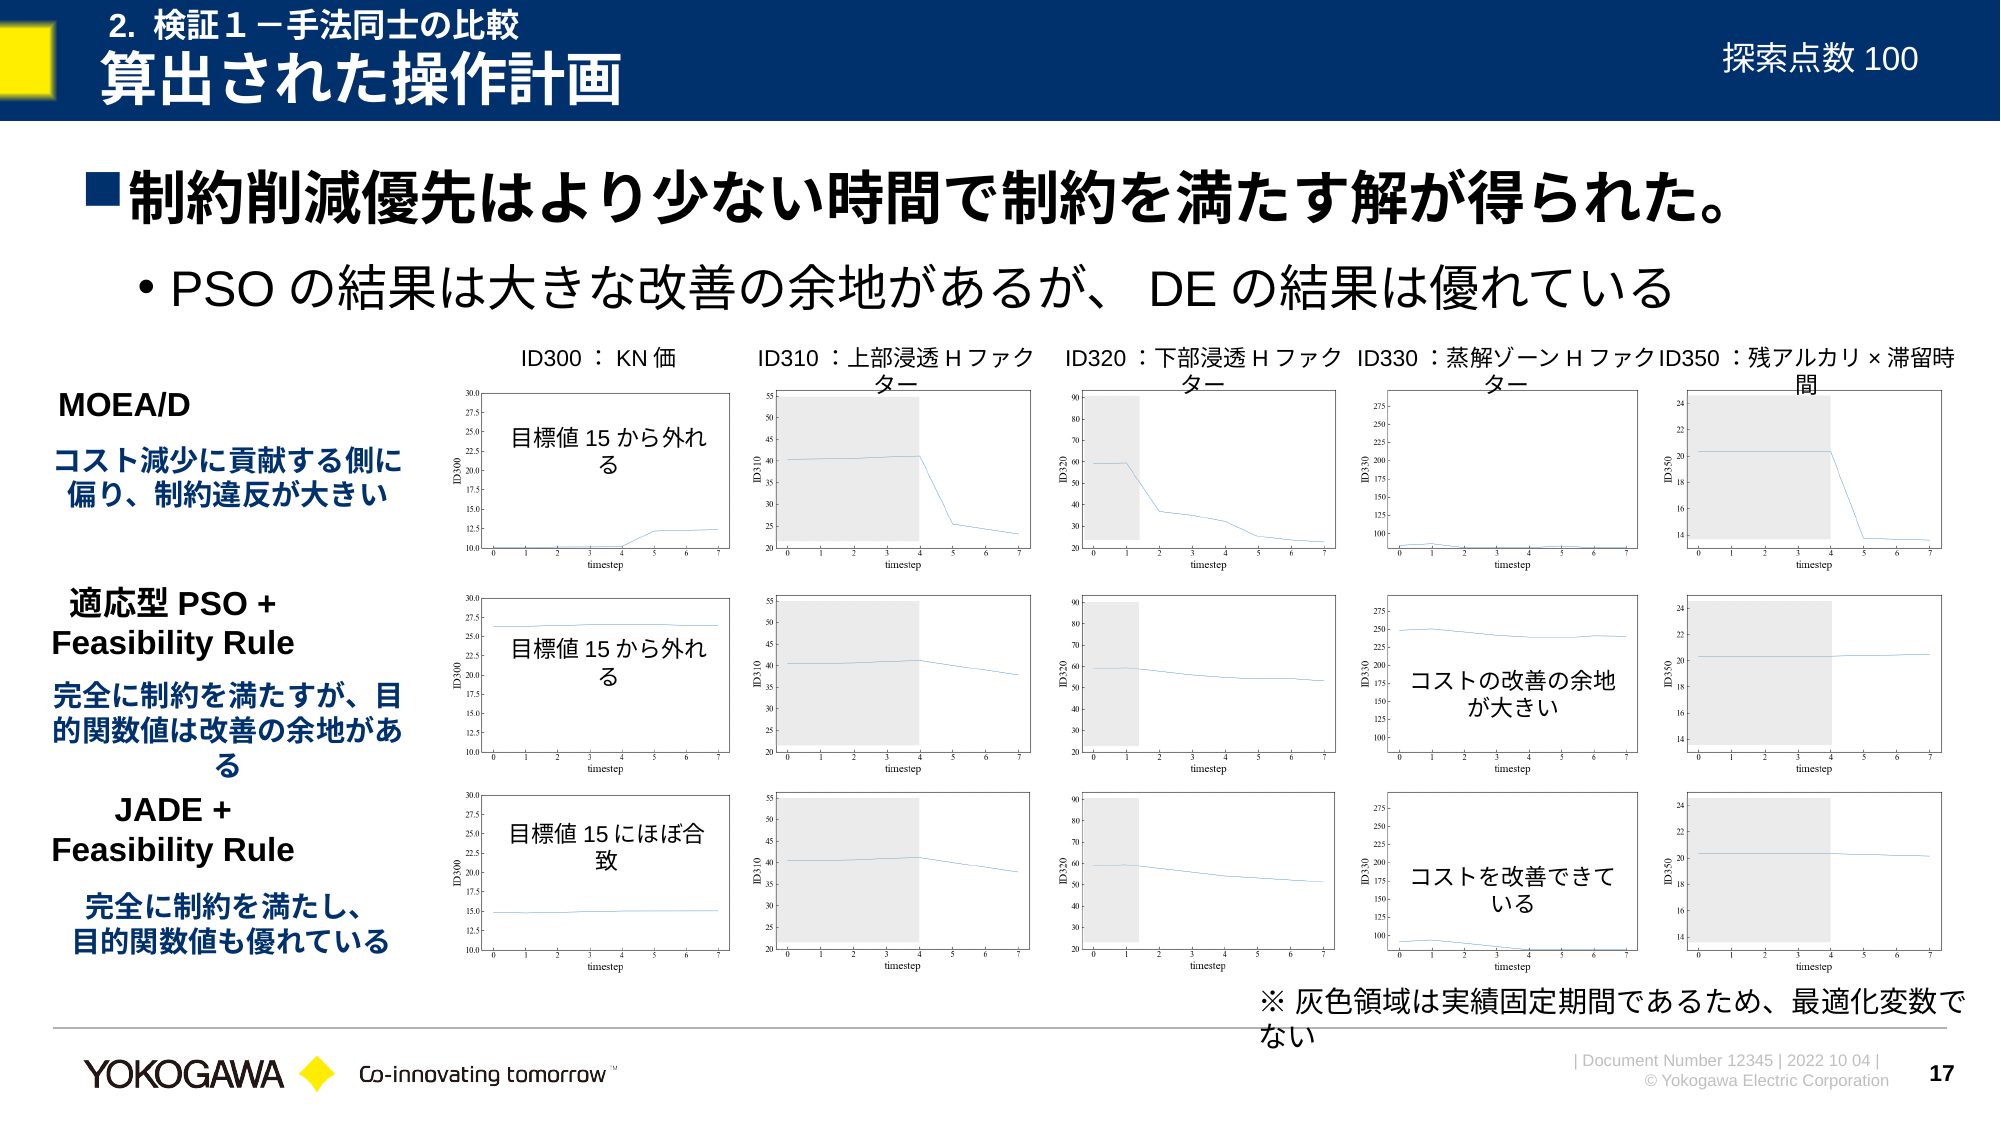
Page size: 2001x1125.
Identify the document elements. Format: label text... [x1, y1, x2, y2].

text_box 適応型PSO + Feasibility Rule [26, 574, 321, 669]
picture [748, 787, 1034, 976]
text_box 完全に制約を満たし、 目的関数値も優れている [33, 880, 431, 966]
picture [1053, 385, 1340, 575]
picture [83, 1055, 617, 1093]
picture [1659, 385, 1946, 575]
picture [1356, 385, 1643, 575]
text_box 2. 検証１－手法同士の比較 [93, 0, 559, 52]
text_box ID330：蒸解ゾーンHファクター [1339, 335, 1643, 406]
picture [1659, 589, 1946, 779]
picture [1356, 589, 1643, 779]
slide_number 17 [1904, 1061, 1970, 1103]
text_box ID320：下部浸透Hファクター [1047, 335, 1339, 406]
text_box MOEA/D [17, 376, 232, 431]
picture [748, 385, 1035, 575]
text_box 探索点数100 [1704, 30, 1937, 85]
picture [1659, 787, 1946, 977]
picture [1356, 787, 1643, 977]
title 算出された操作計画 [84, 39, 1955, 125]
picture [448, 787, 734, 977]
text_box 完全に制約を満たすが、目的関数値は改善の余地がある [29, 670, 428, 790]
text_box ID350：残アルカリ×滞留時間 [1643, 335, 1972, 406]
text_box JADE + Feasibility Rule [26, 781, 321, 876]
picture [1053, 787, 1339, 976]
text_box ID300：KN価 [493, 335, 704, 379]
text_box コスト減少に貢献する側に偏り、制約違反が大きい [24, 434, 433, 520]
picture [0, 6, 69, 115]
text_box 制約削減優先はより少ない時間で制約を満たす解が得られた。 PSOの結果は大きな改善の余地があるが、DEの結果は優れている [66, 161, 1922, 258]
picture [748, 589, 1035, 779]
picture [1053, 589, 1340, 779]
text_box ※灰色領域は実績固定期間であるため、最適化変数でない [1244, 975, 1989, 1061]
picture [448, 589, 734, 779]
picture [448, 385, 734, 575]
text_box ID310：上部浸透Hファクター [732, 335, 1047, 406]
